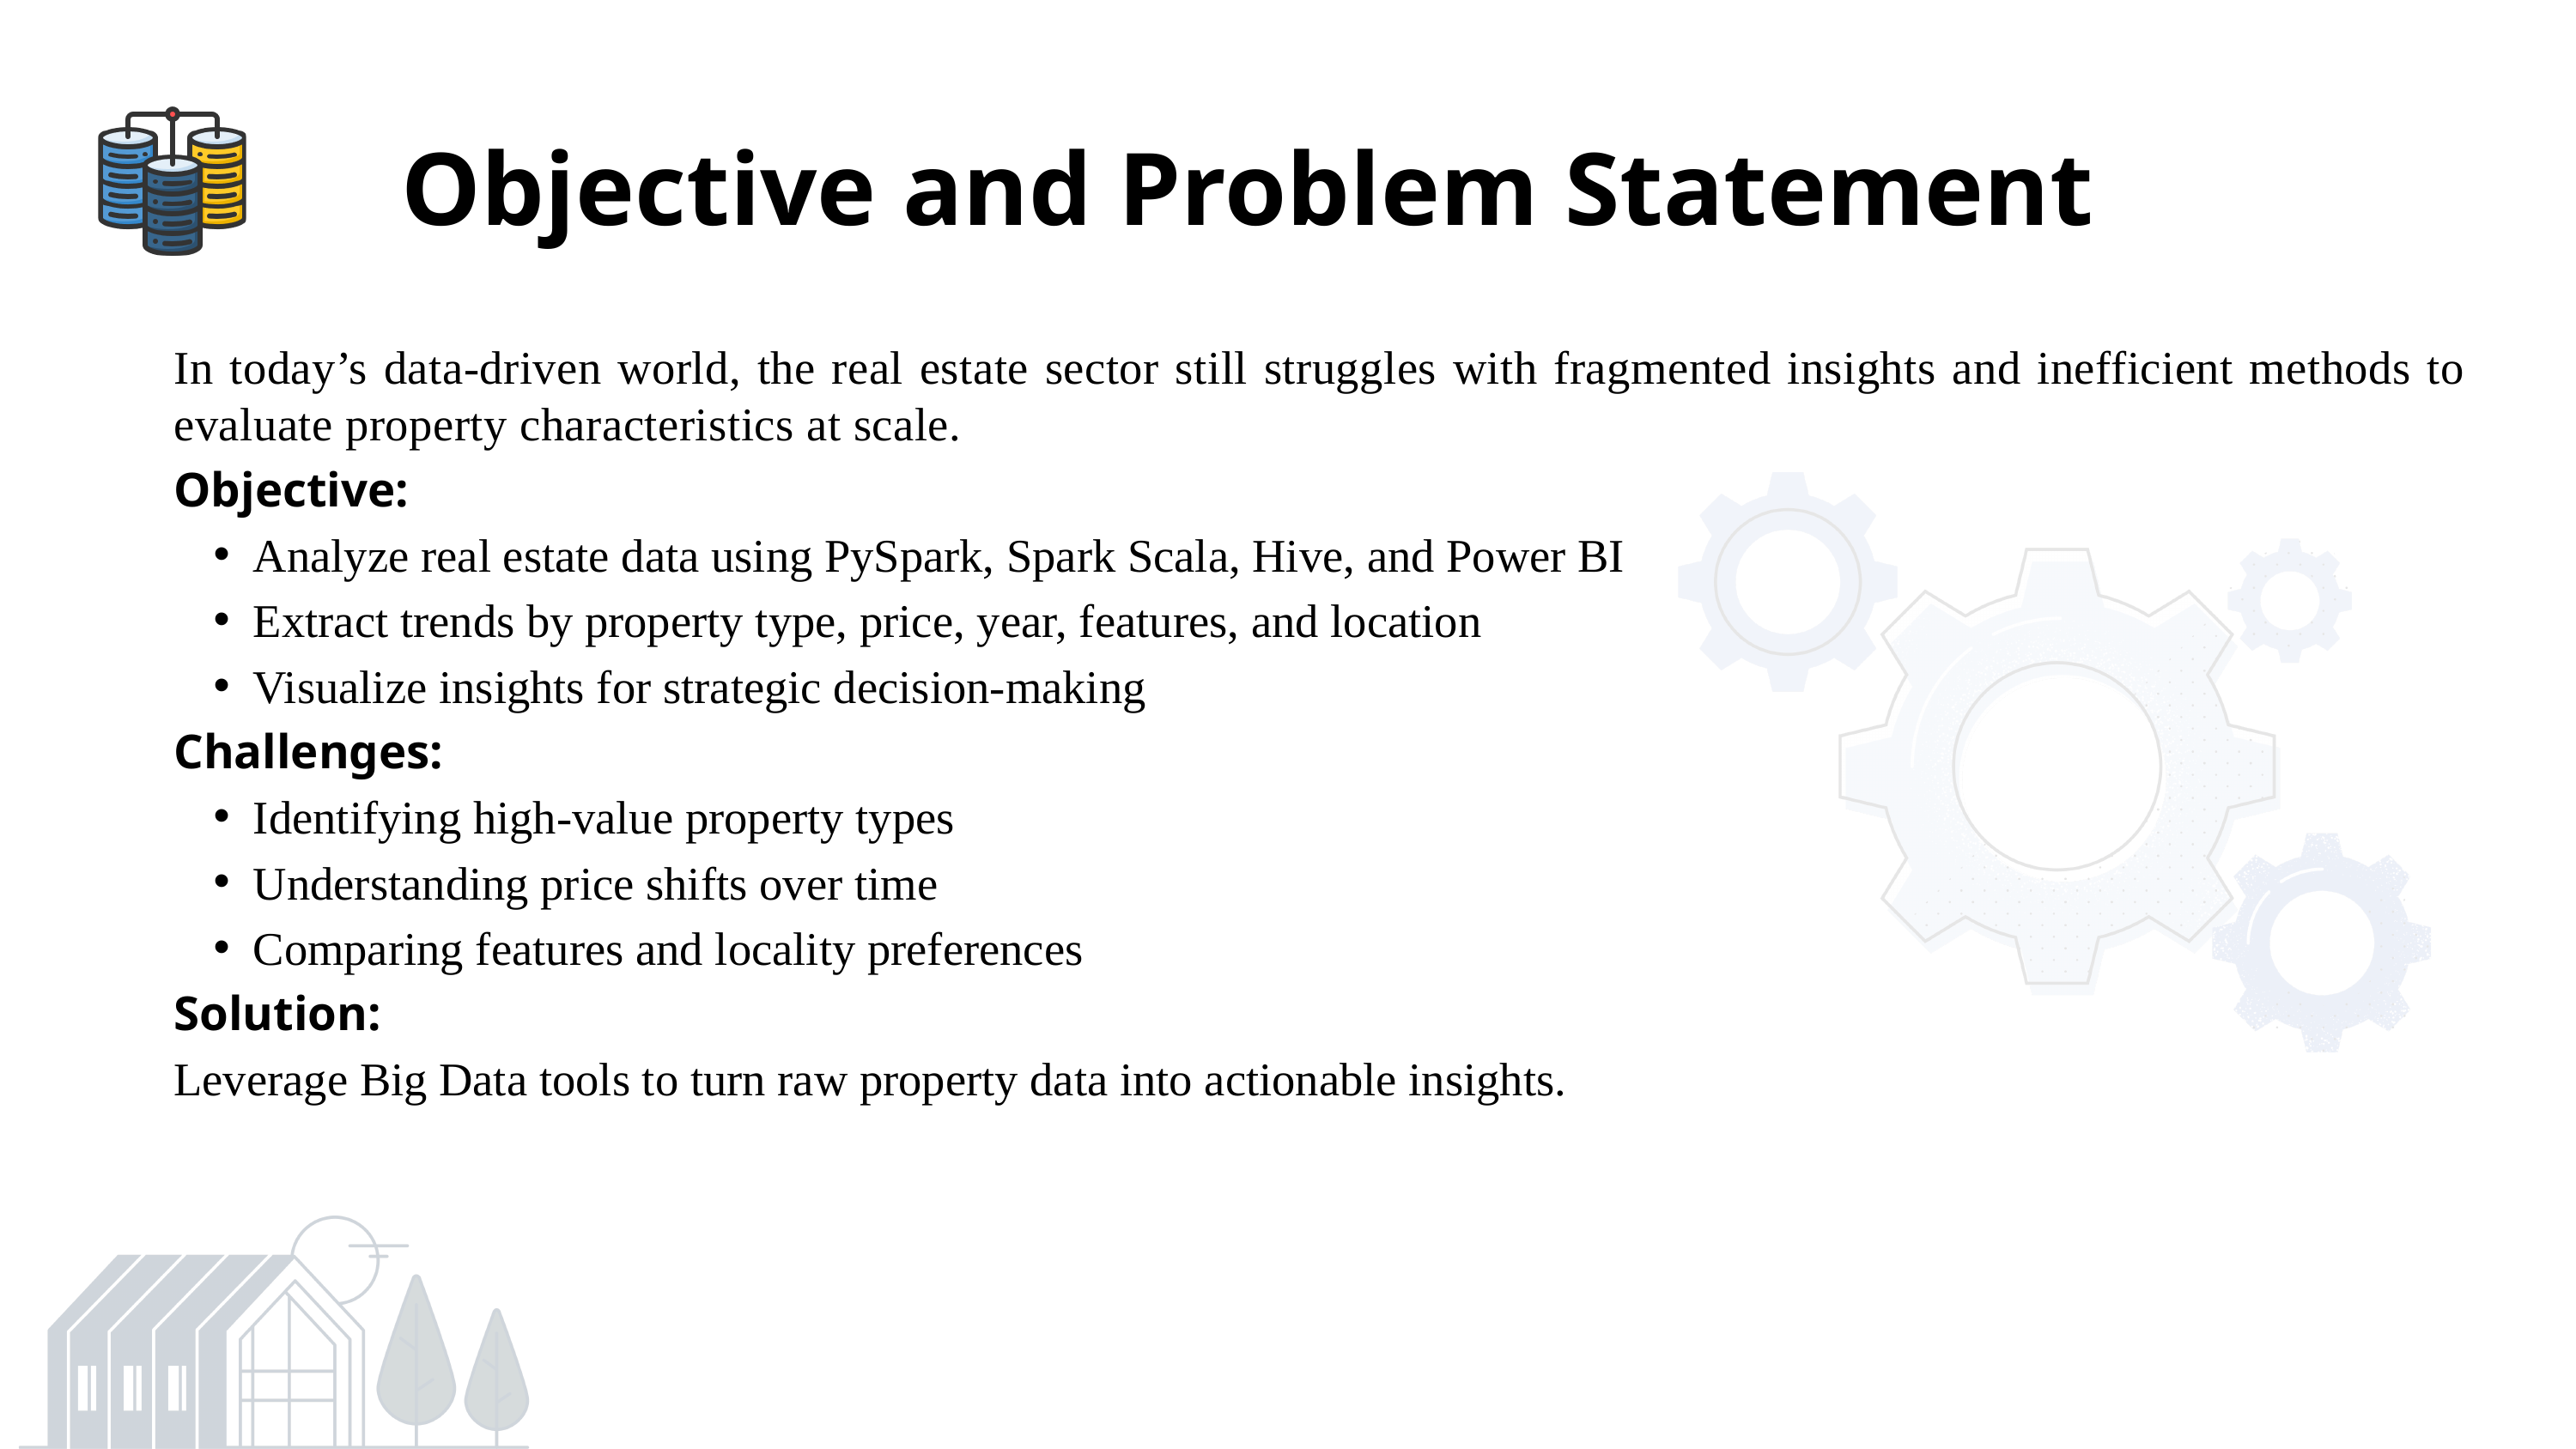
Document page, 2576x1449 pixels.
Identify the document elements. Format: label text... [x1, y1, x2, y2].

text_box In today’s data-driven world, the real estate sector still struggles with fragmented insights and inefficient methods to evaluate property characteristics at scale. Objective: Analyze real estate data using PySpark, Spark Scala, Hive, and Power BI Extract trends by property type, price, year, features, and location Visualize insights for strategic decision-making Challenges: Identifying high-value property types Understanding price shifts over time Comparing features and locality preferences Solution: Leverage Big Data tools to turn raw property data into actionable insights. [173, 336, 2470, 1106]
text_box [1678, 472, 2432, 1052]
text_box [98, 106, 246, 256]
text_box [18, 1216, 530, 1449]
text_box Objective and Problem Statement [172, 105, 2324, 246]
